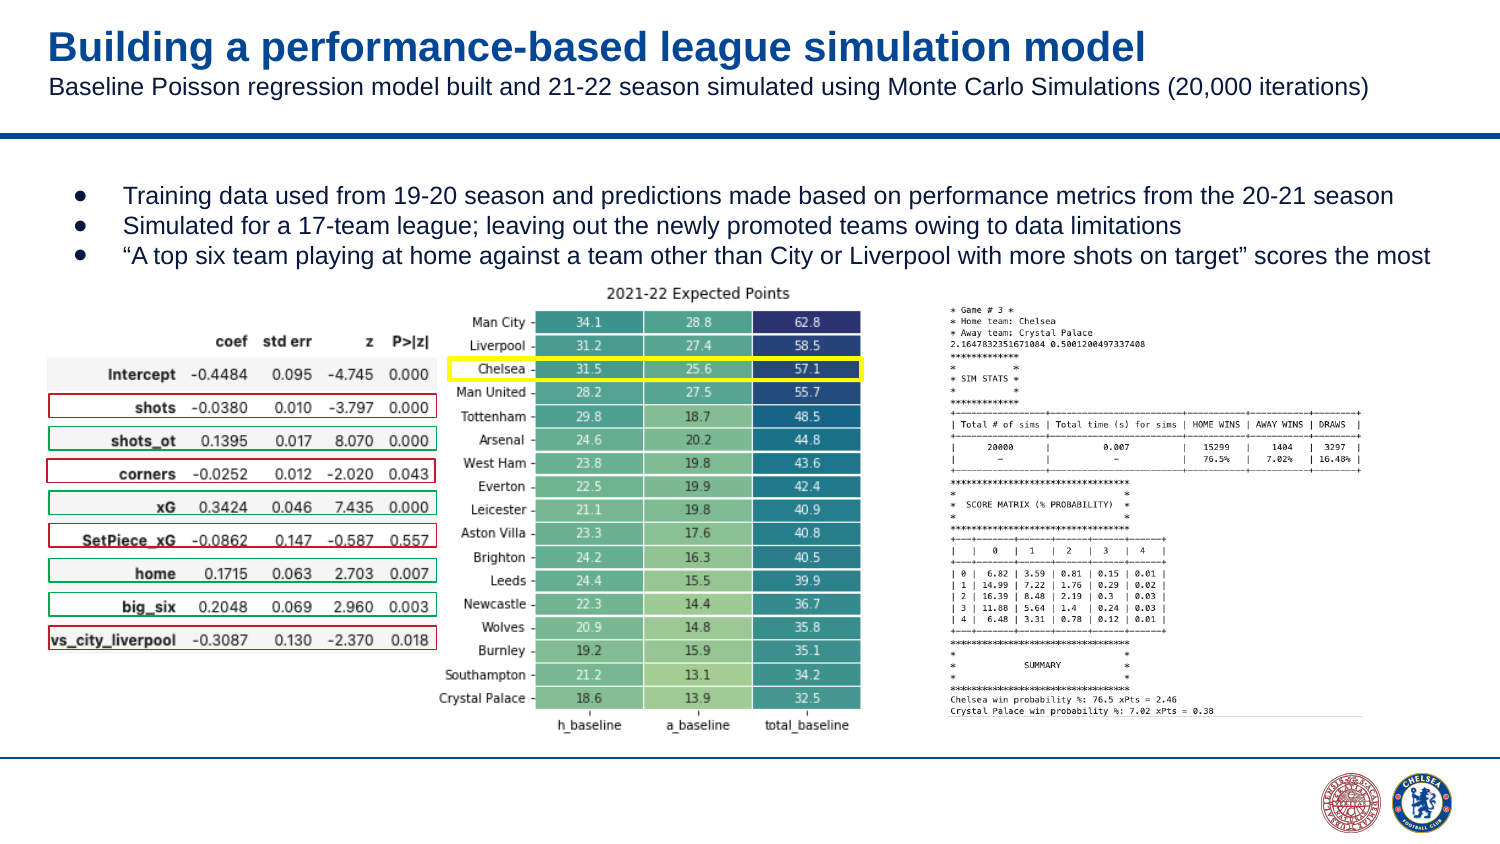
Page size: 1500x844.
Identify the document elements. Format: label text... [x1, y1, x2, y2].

list Building a performance-based league simulation model [47, 20, 1283, 79]
picture [948, 305, 1362, 718]
list Training data used from 19-20 season and predictions made based on performance metrics from the 20-21 season Simulated for a 17-team league; leaving out the newly promoted teams owing to data limitations “A top six team playing at home against a team other than City or Liverpool with more shots on target” scores the most [47, 179, 1448, 306]
picture [1321, 773, 1381, 833]
picture [46, 283, 863, 736]
list Baseline Poisson regression model built and 21-22 season simulated using Monte Carlo Simulations (20,000 iterations) [48, 70, 1447, 105]
picture [1392, 773, 1452, 833]
